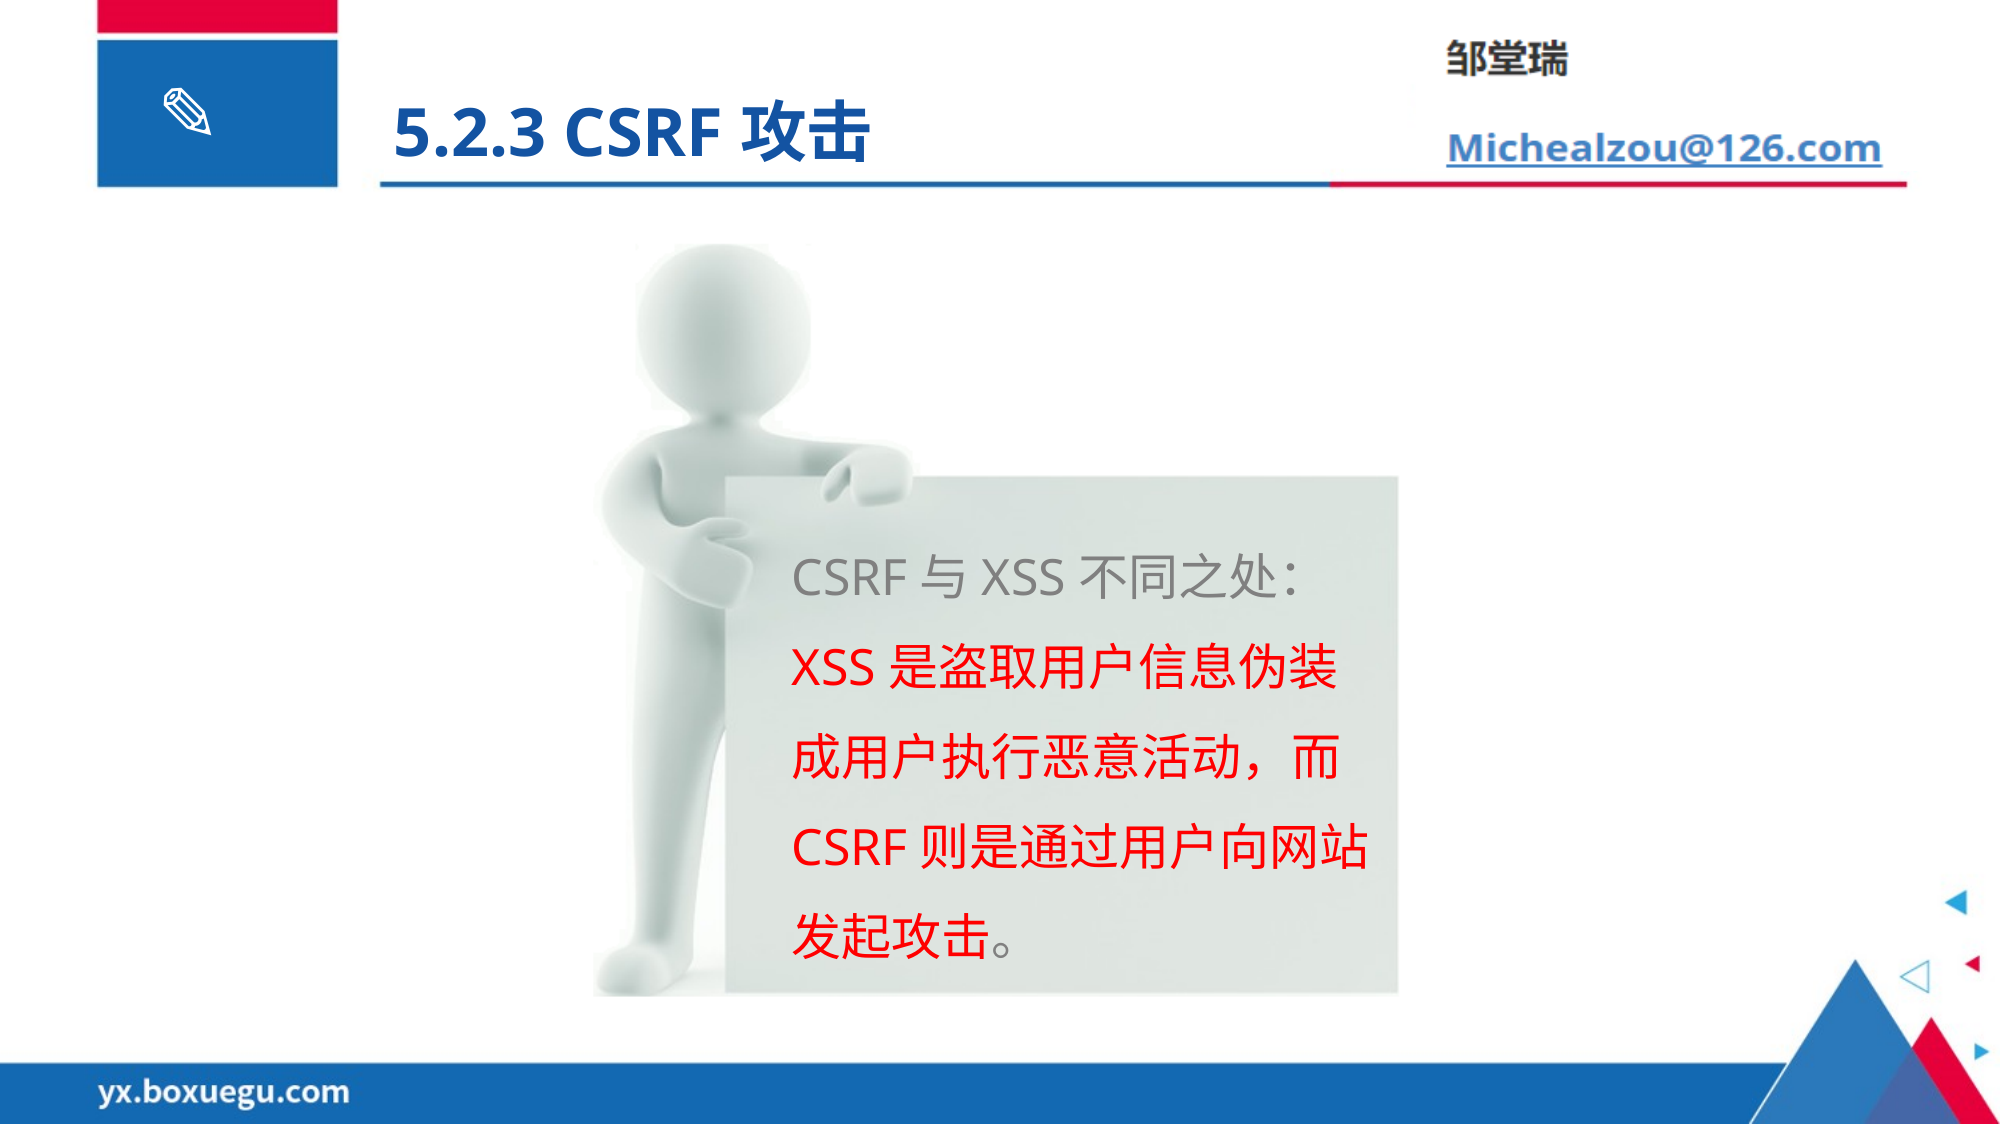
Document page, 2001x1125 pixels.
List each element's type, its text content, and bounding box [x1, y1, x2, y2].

picture [0, 0, 2000, 1124]
text_box 5.2.3 CSRF攻击 [379, 82, 1139, 177]
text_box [592, 238, 1408, 1000]
